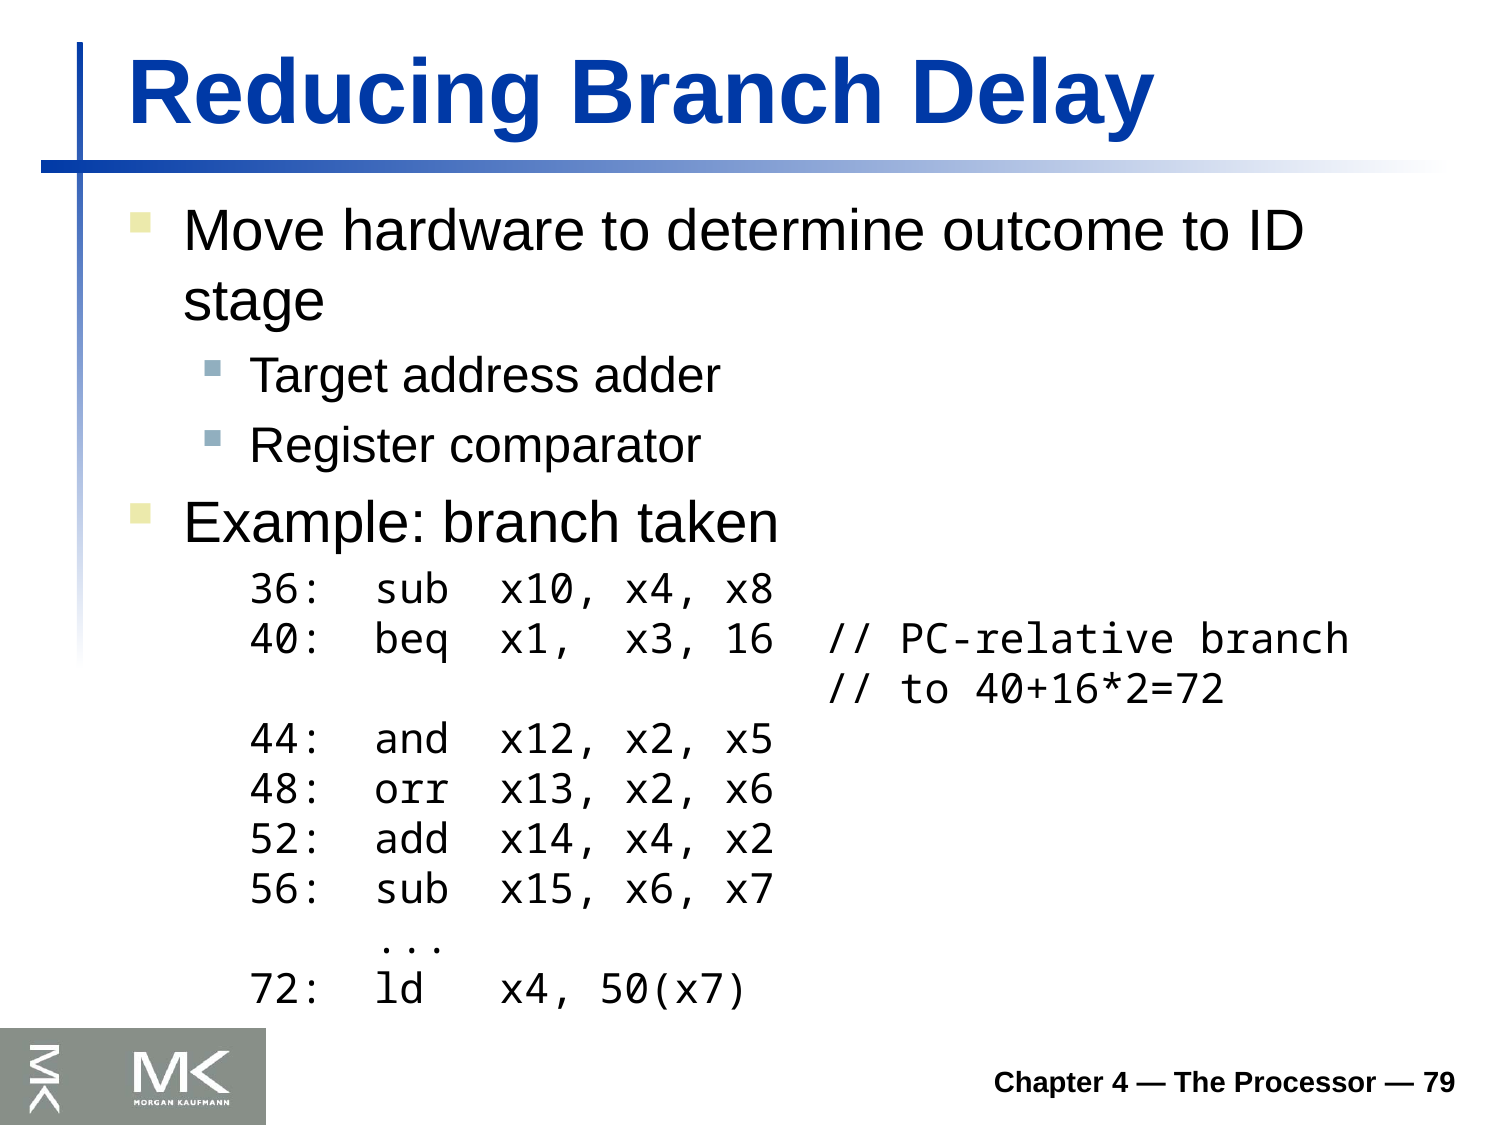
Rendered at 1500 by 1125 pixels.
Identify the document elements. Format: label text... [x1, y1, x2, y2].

title Reducing Branch Delay [112, 23, 1468, 149]
list Move hardware to determine outcome to ID stage Target address adder Register comparator Example: branch taken 36: sub x10, x4, x8 40: beq x1, x3, 16 // PC-relative branch // to 40+16*2=72 44: and x12, x2, x5 48: orr x13, x2, x6 52: add x14, x4, x2 56: sub x15, x6, x7 ... 72: ld x4, 50(x7) [112, 184, 1469, 1024]
picture [0, 1028, 266, 1125]
footer Chapter 4 — The Processor — 79 [277, 1046, 1471, 1106]
